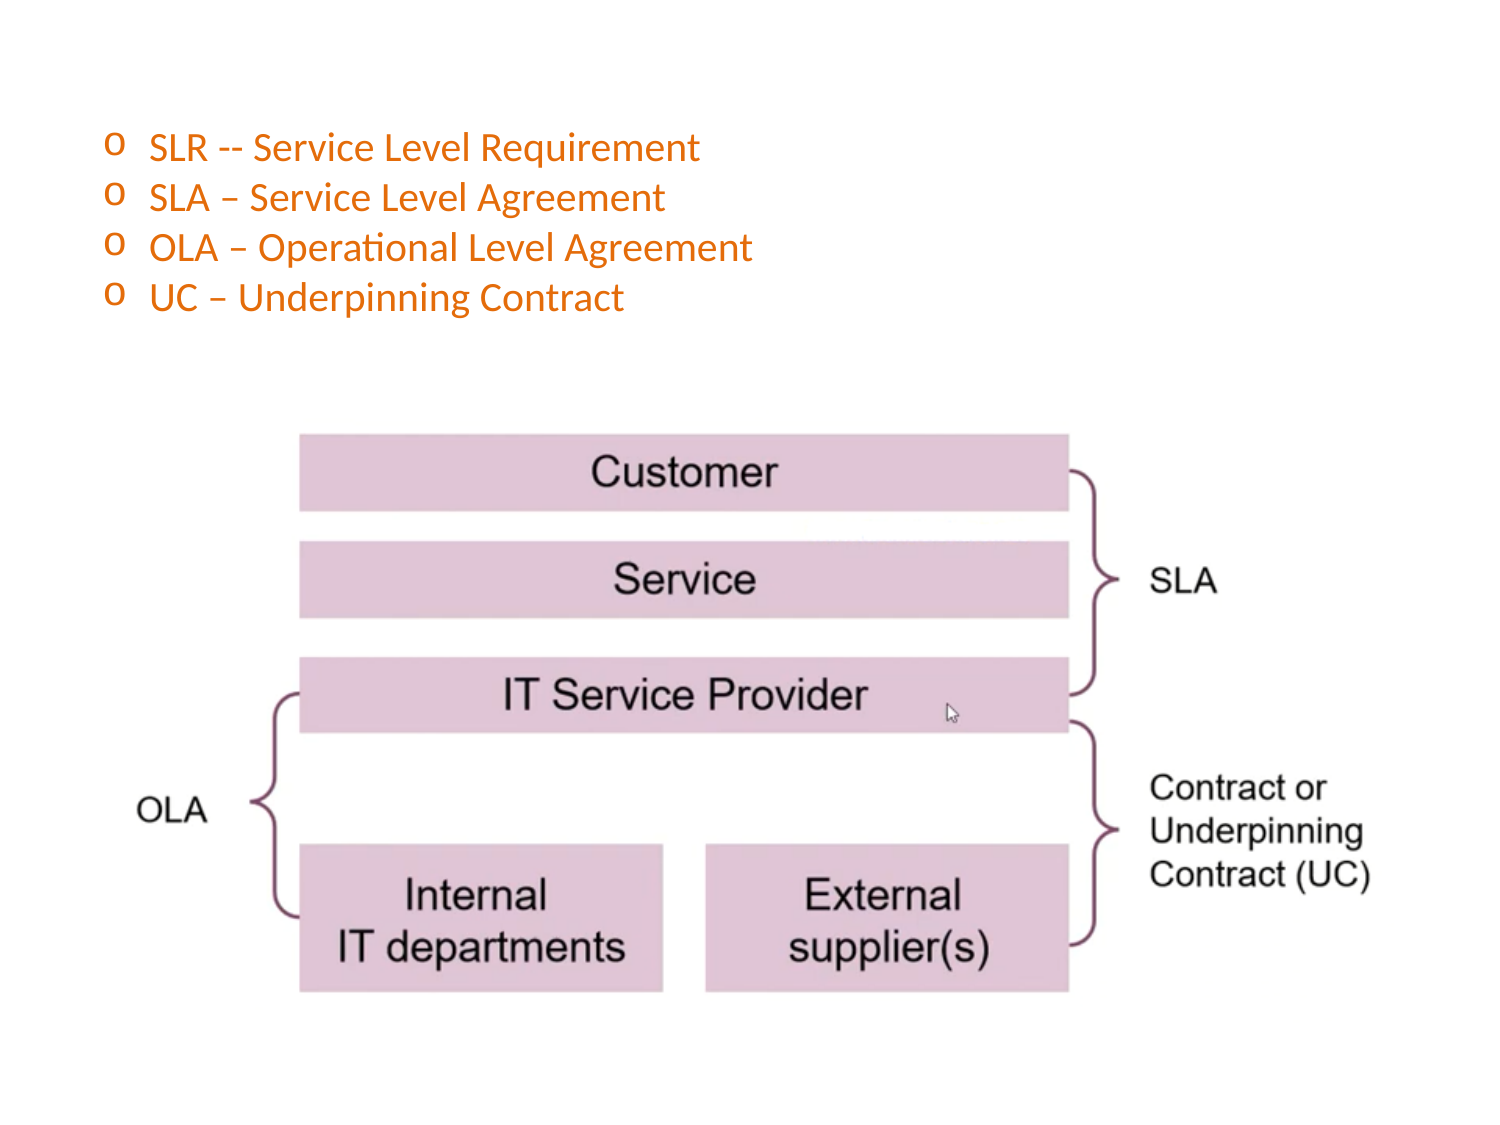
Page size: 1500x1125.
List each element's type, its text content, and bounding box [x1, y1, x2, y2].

text_box SLR -- Service Level Requirement SLA – Service Level Agreement OLA – Operational Level Agreement UC – Underpinning Contract [87, 112, 1475, 328]
picture [84, 399, 1500, 1049]
